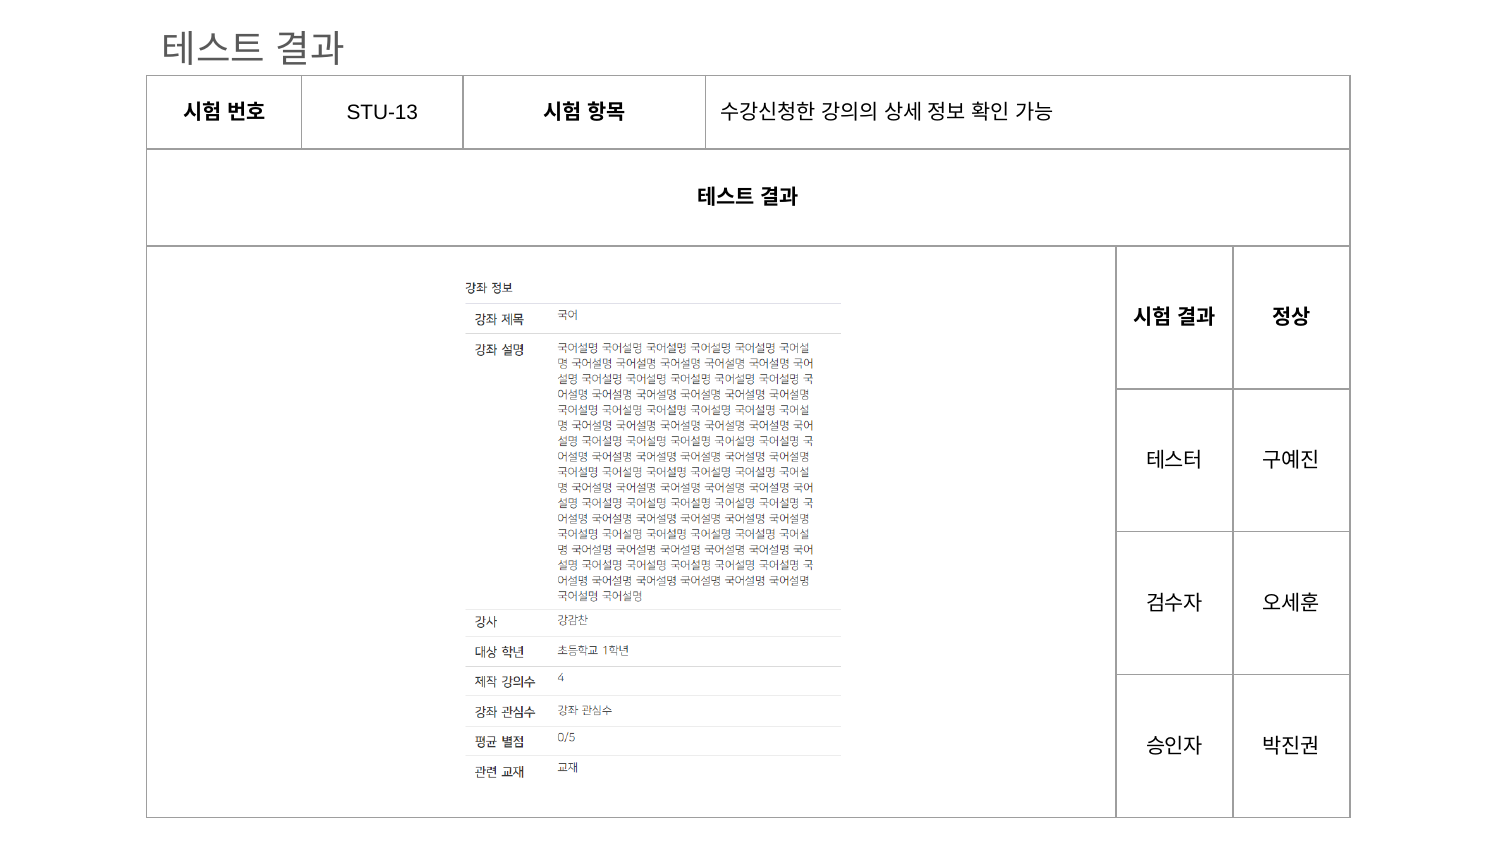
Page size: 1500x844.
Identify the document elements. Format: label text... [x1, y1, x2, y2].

subtitle 테스트 결과 [146, 3, 396, 69]
table_cell 테스터 [1117, 390, 1232, 531]
table_header 시험 번호 [147, 76, 301, 148]
table_header 시험 항목 [464, 76, 705, 148]
table_header STU-13 [302, 76, 462, 148]
table_cell 정상 [1234, 247, 1349, 388]
table_cell 검수자 [1117, 532, 1232, 674]
table_header 수강신청한 강의의 상세 정보 확인 가능 [706, 76, 1349, 148]
table_cell [147, 247, 1115, 817]
table_header 테스트 결과 [147, 150, 1349, 245]
table_cell 박진권 [1234, 675, 1349, 817]
table_cell 오세훈 [1234, 532, 1349, 674]
table_cell 구예진 [1234, 390, 1349, 531]
picture [460, 268, 841, 789]
table_cell 시험 결과 [1117, 247, 1232, 388]
table_cell 승인자 [1117, 675, 1232, 817]
